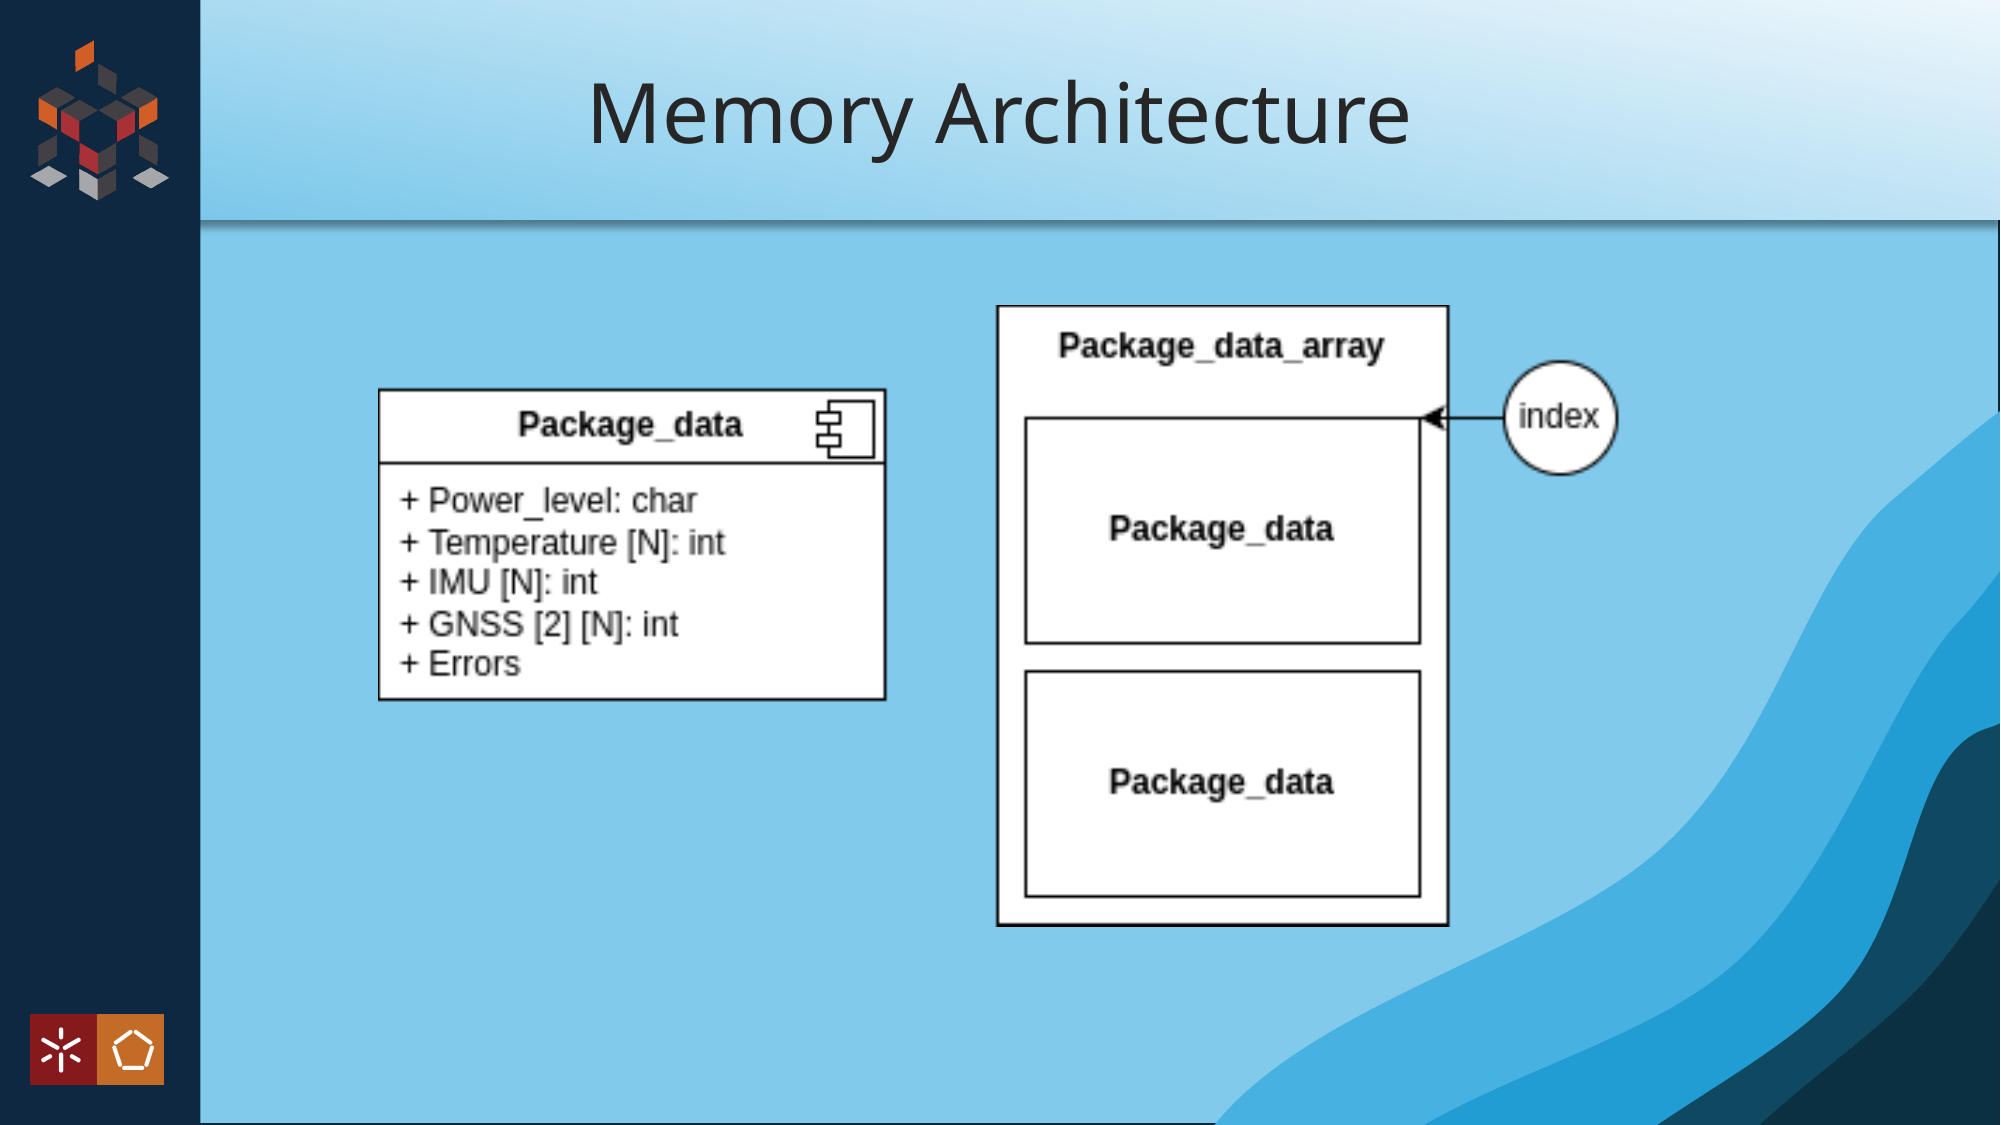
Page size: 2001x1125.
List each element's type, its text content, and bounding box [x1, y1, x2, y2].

picture [30, 1014, 164, 1085]
text_box [201, 234, 2000, 1125]
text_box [856, 333, 2000, 1125]
picture [30, 39, 177, 206]
text_box Memory Architecture [201, 0, 2000, 220]
text_box [0, 0, 201, 1125]
picture [378, 304, 1622, 927]
